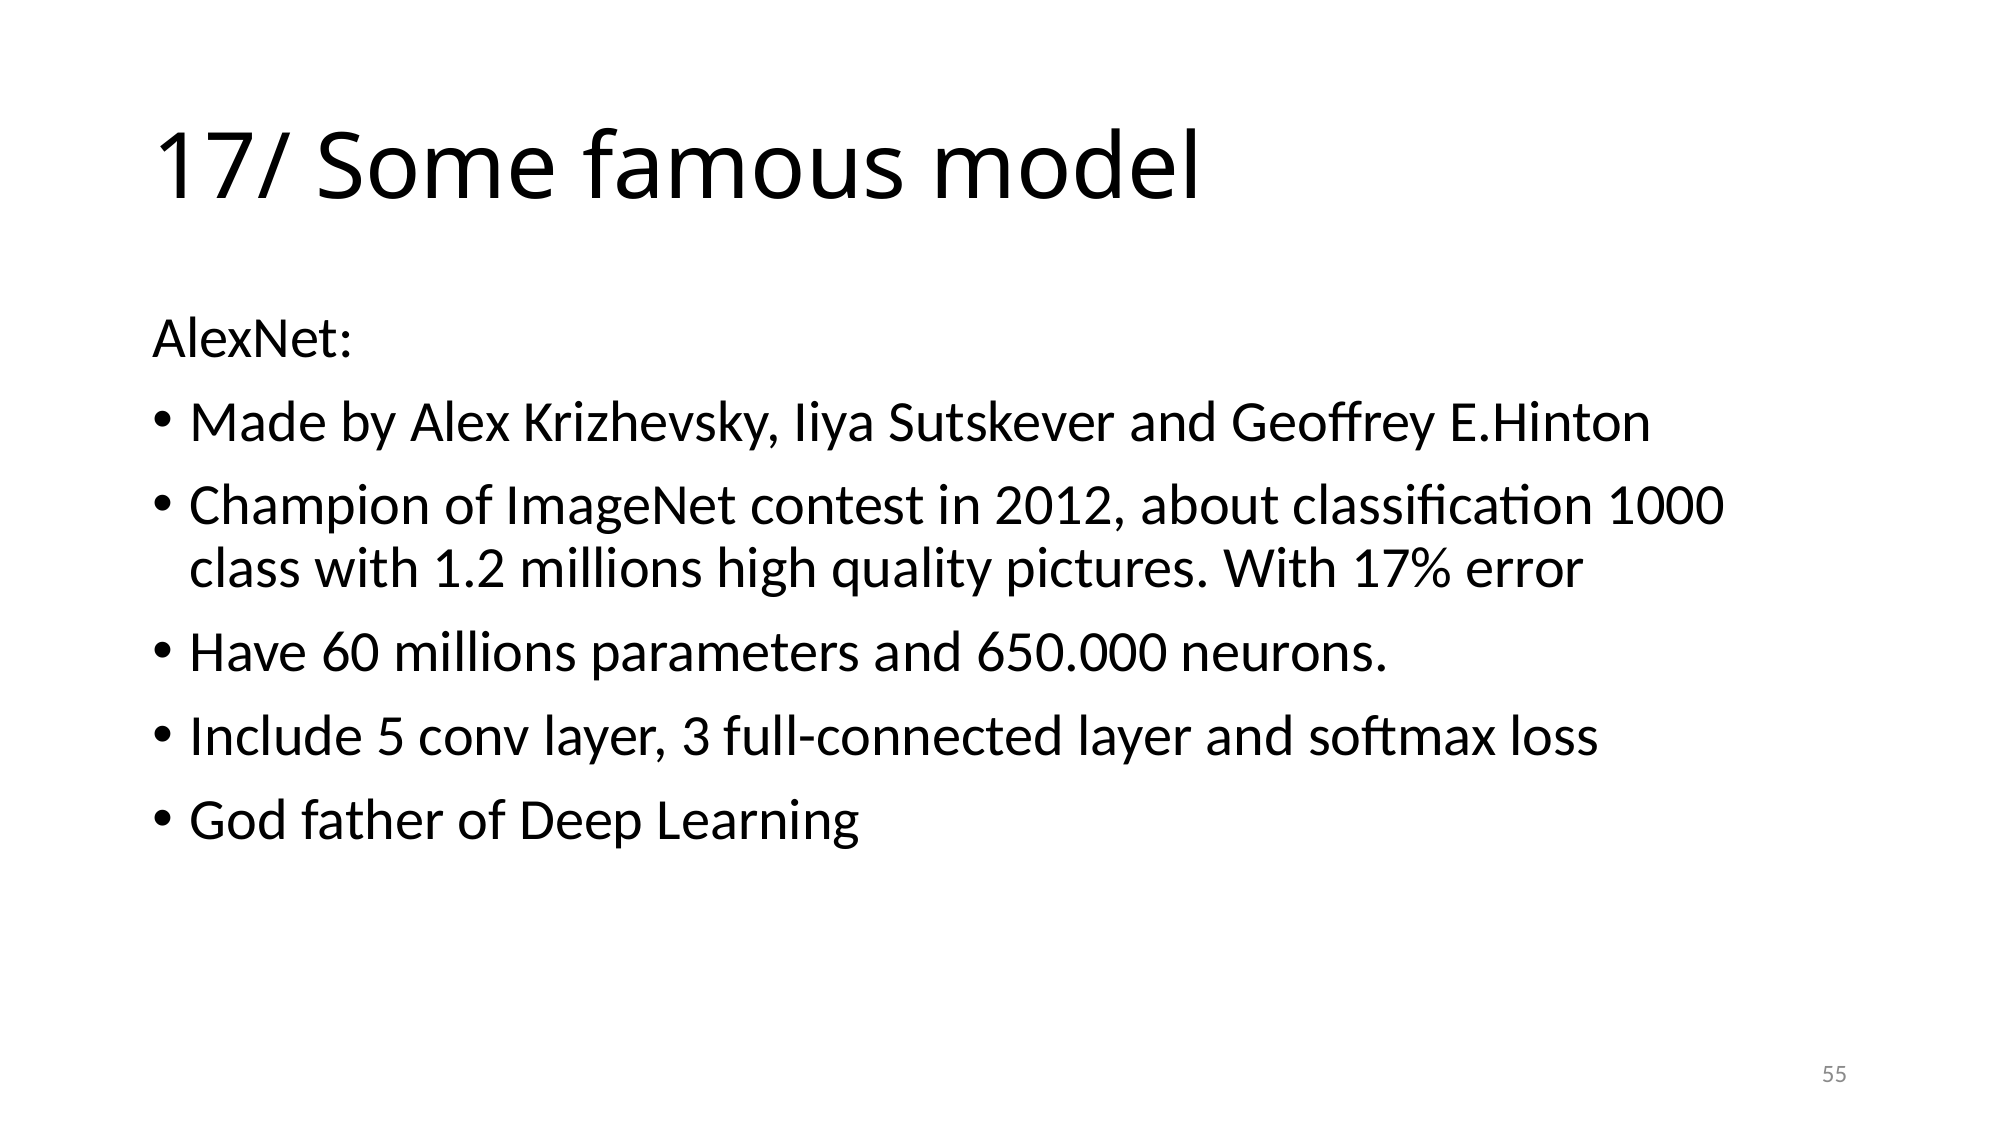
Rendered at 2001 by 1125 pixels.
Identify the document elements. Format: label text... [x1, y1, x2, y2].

list AlexNet: Made by Alex Krizhevsky, Iiya Sutskever and Geoffrey E.Hinton Champion of ImageNet contest in 2012, about classification 1000 class with 1.2 millions high quality pictures. With 17% error Have 60 millions parameters and 650.000 neurons. Include 5 conv layer, 3 full-connected layer and softmax loss God father of Deep Learning [137, 299, 1863, 1014]
title 17/ Some famous model [137, 59, 1863, 278]
slide_number 55 [1412, 1042, 1863, 1103]
